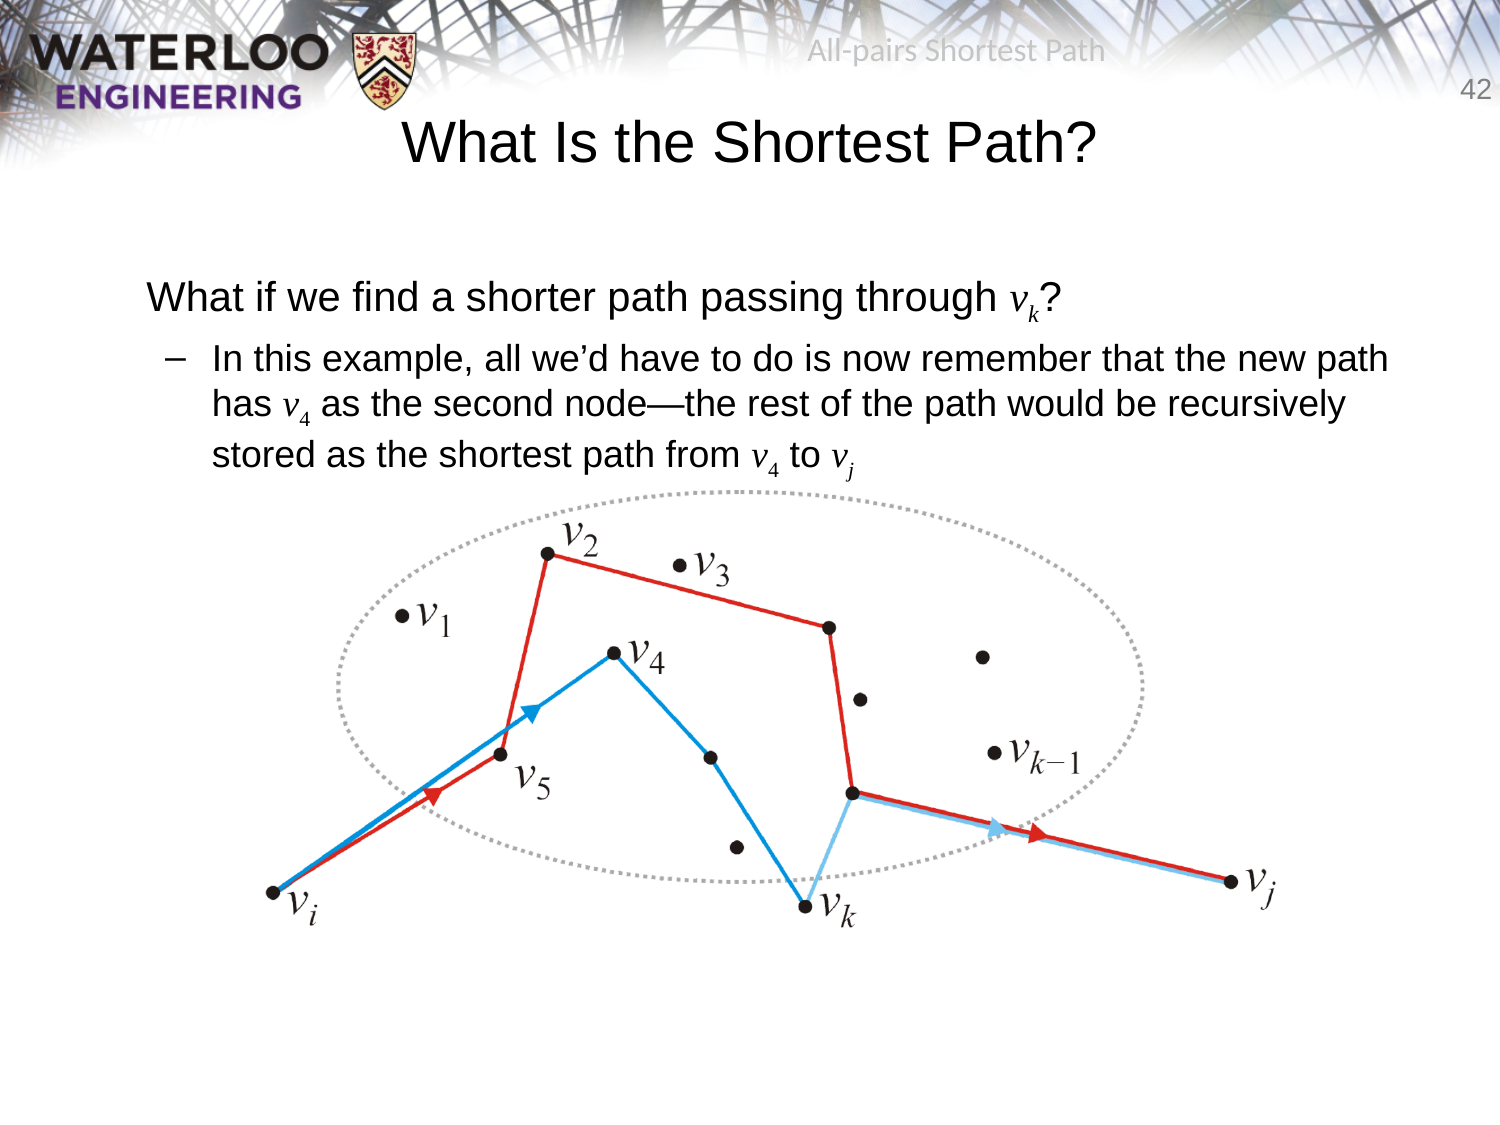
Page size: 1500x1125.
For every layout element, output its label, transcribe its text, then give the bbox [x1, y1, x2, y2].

footer All-pairs Shortest Path [478, 18, 1436, 79]
picture [0, 0, 1500, 1125]
list What if we find a shorter path passing through vk? In this example, all we’d have to do is now remember that the new path has v4 as the second node—the rest of the path would be recursively stored as the shortest path from v4 to vj [74, 262, 1426, 1006]
title What Is the Shortest Path? [74, 44, 1426, 233]
